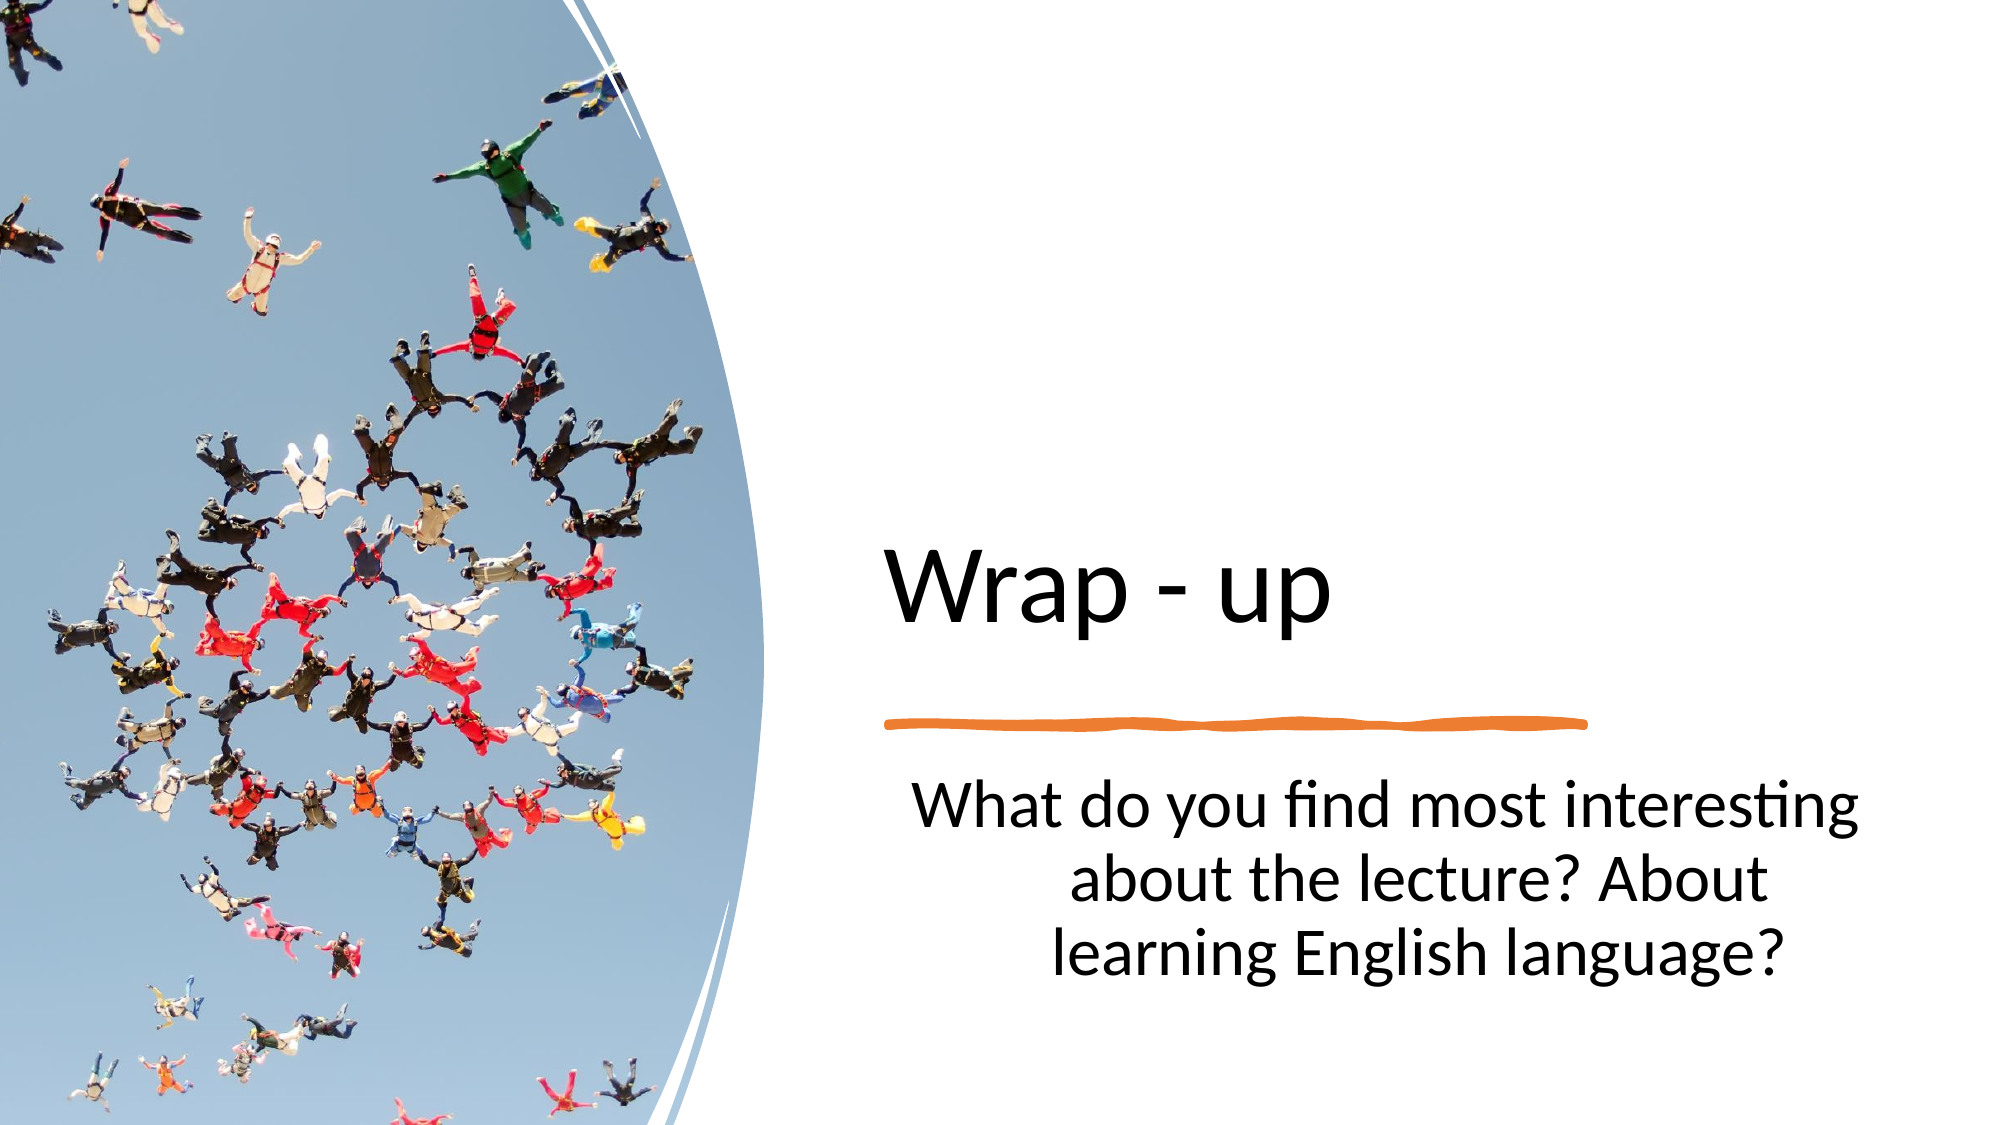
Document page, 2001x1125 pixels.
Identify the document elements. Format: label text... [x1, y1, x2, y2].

picture [0, 0, 765, 1125]
text_box [765, 0, 2000, 1125]
text_box [887, 719, 1585, 729]
title Wrap - up [869, 494, 1895, 654]
subtitle What do you find most interesting about the lecture? About learning English language? [869, 760, 1895, 1019]
